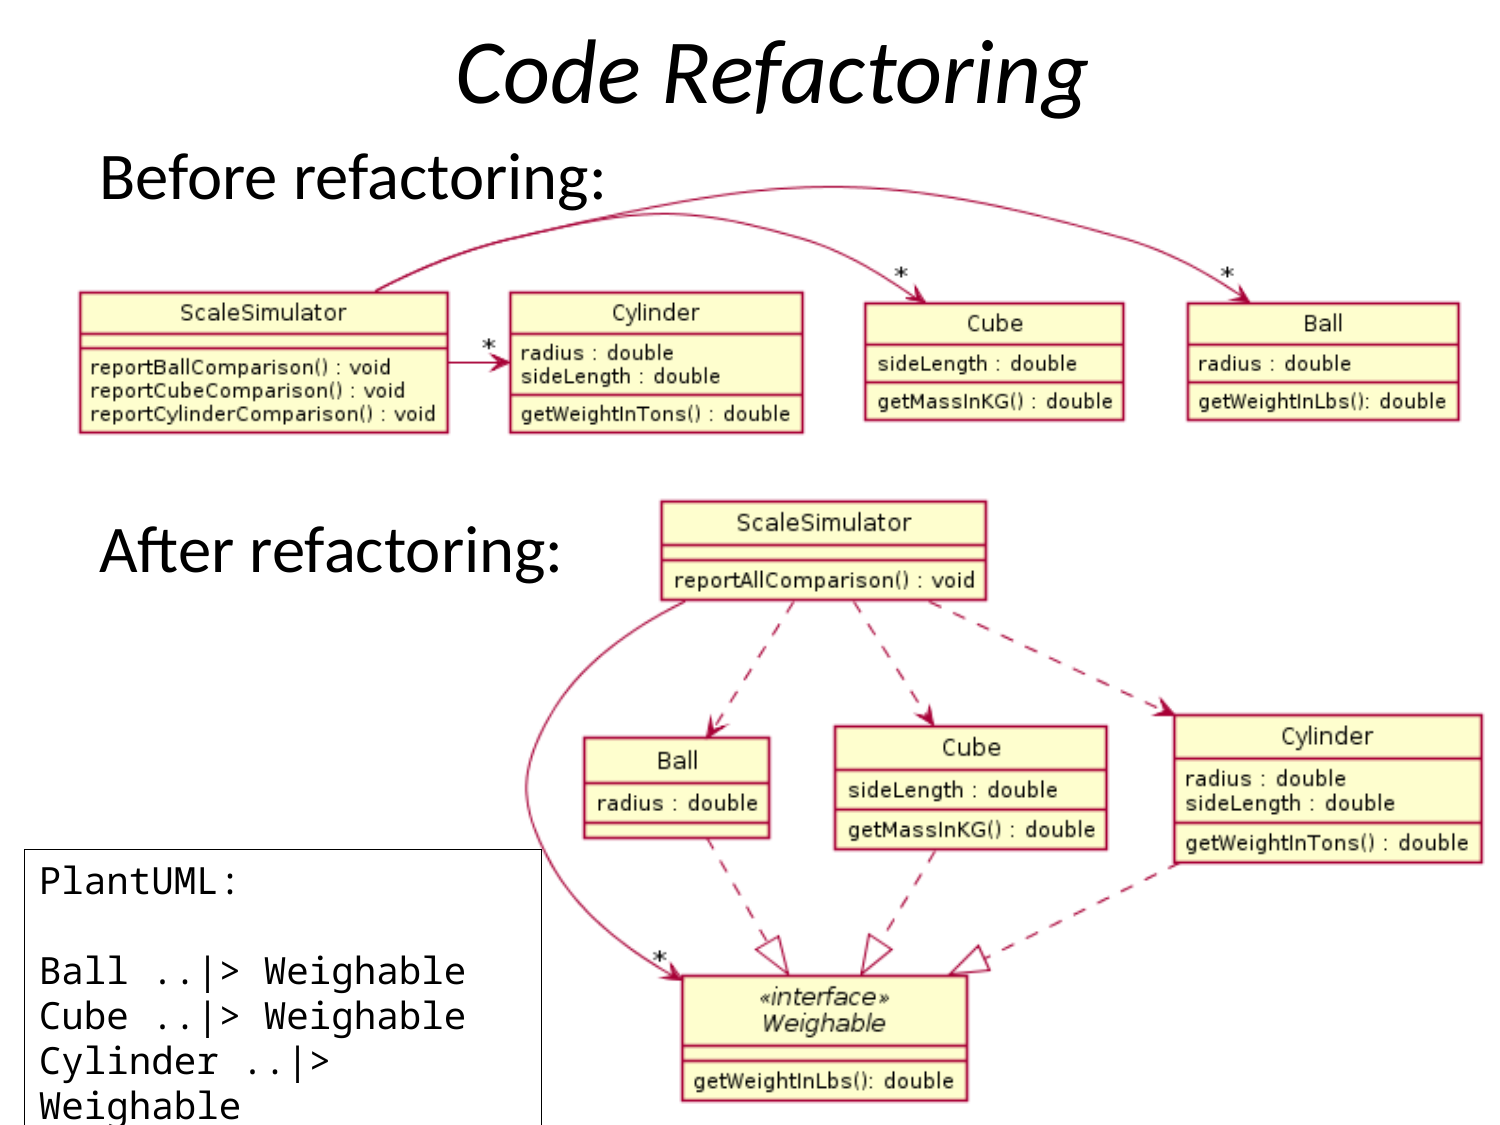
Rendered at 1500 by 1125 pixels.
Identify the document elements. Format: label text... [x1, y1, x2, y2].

title Code Refactoring [97, 0, 1448, 161]
list Before refactoring: After refactoring: [75, 458, 1425, 849]
picture [69, 172, 1477, 451]
text_box PlantUML: Ball ..|> Weighable Cube ..|> Weighable Cylinder ..|> Weighable [24, 849, 512, 1125]
picture [515, 486, 1500, 1120]
list Before refactoring: After refactoring: [75, 125, 1425, 171]
